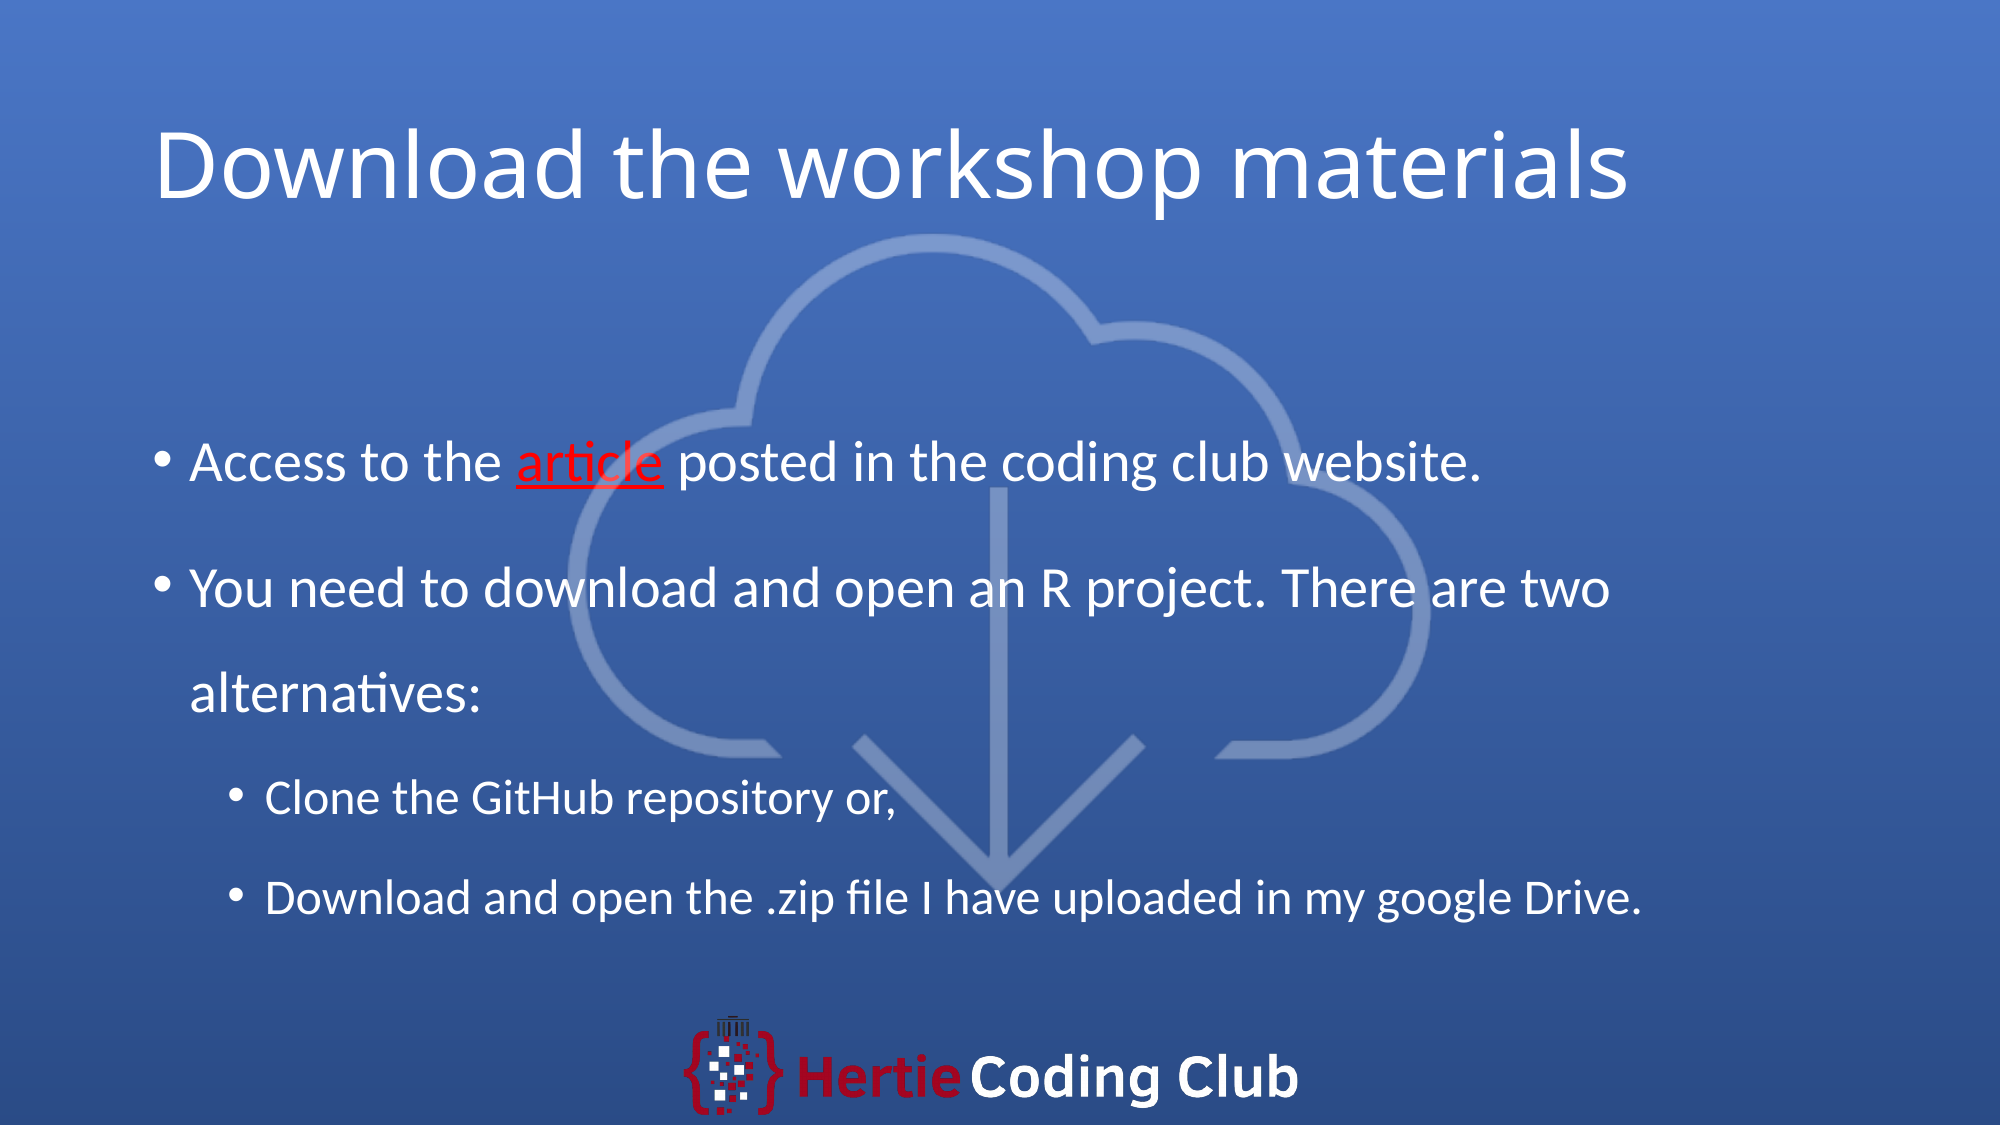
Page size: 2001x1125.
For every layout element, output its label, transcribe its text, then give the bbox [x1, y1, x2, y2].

picture [682, 1014, 1298, 1118]
list Access to the article posted in the coding club website. You need to download and open an R project. There are two alternatives: Clone the GitHub repository or, Download and open the .zip file I have uploaded in my google Drive. [137, 299, 1863, 1014]
picture [549, 112, 1450, 1013]
title Download the workshop materials [137, 59, 1863, 278]
